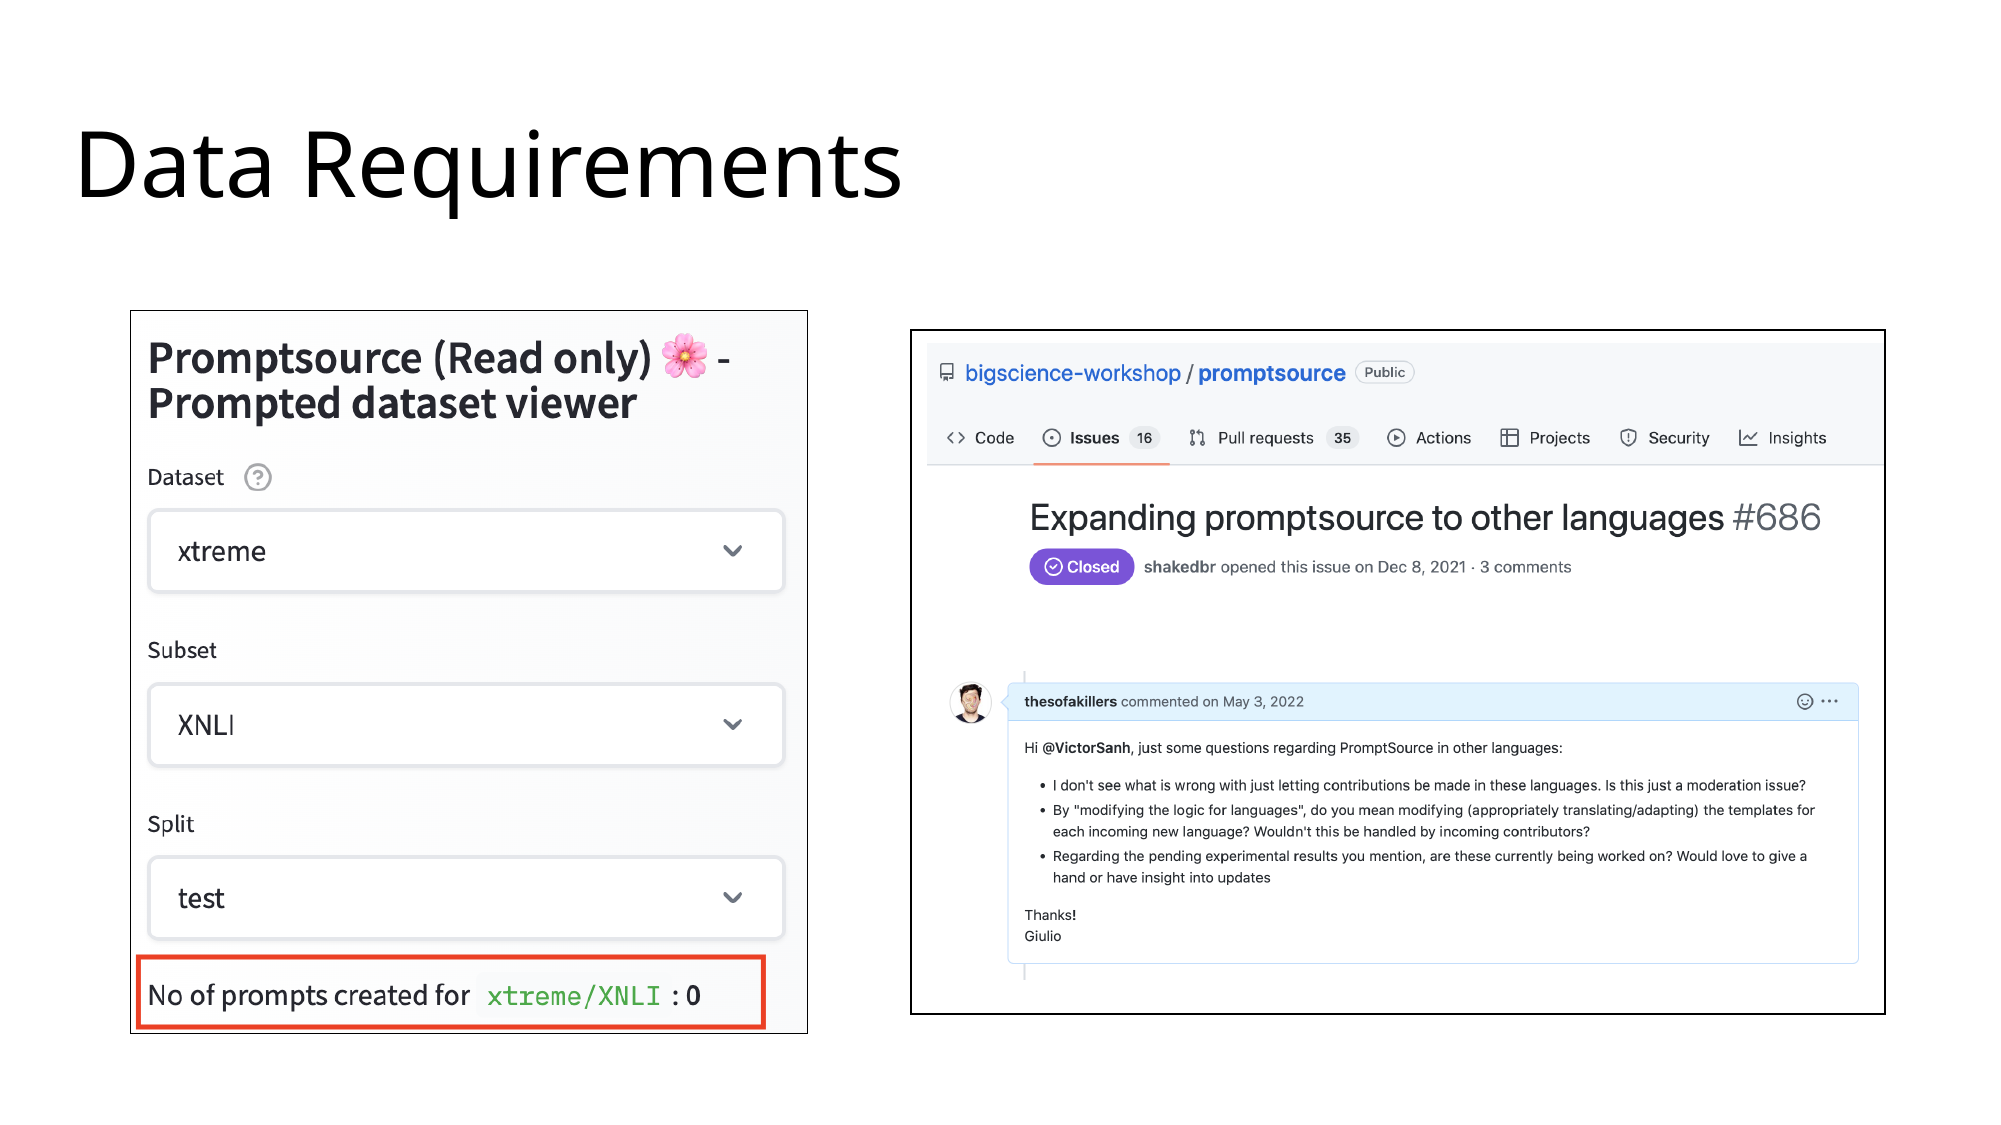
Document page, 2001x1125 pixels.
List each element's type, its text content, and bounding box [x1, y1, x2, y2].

title Data Requirements [59, 59, 1784, 277]
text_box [910, 329, 1886, 1015]
picture [130, 310, 808, 1035]
